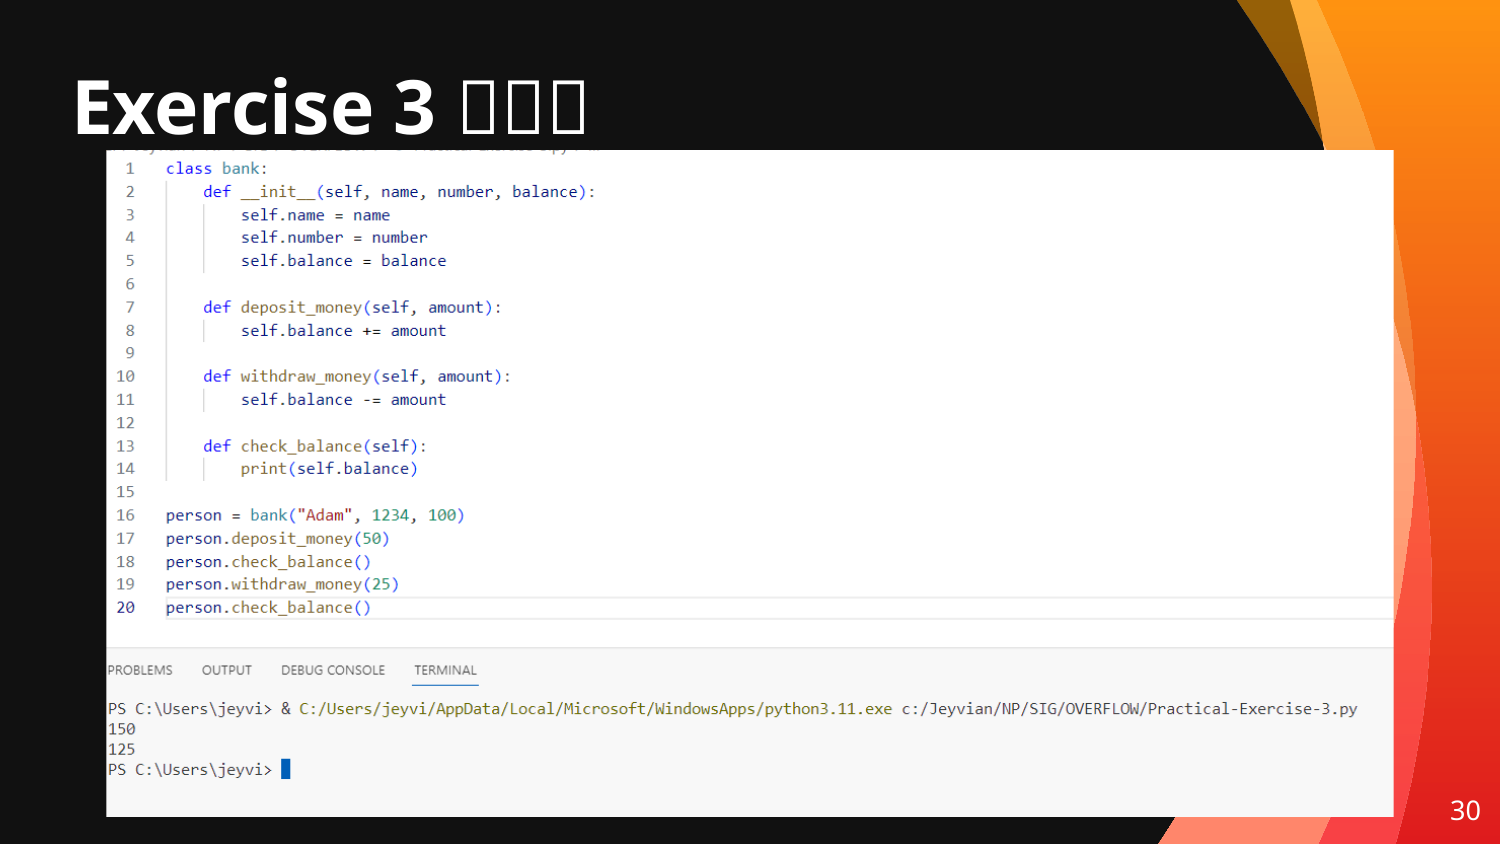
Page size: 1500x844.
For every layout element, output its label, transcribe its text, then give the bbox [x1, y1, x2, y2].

picture [106, 149, 1394, 817]
title Exercise 3 💪💪💪 [71, 27, 1215, 150]
slide_number 30 [1391, 779, 1482, 844]
